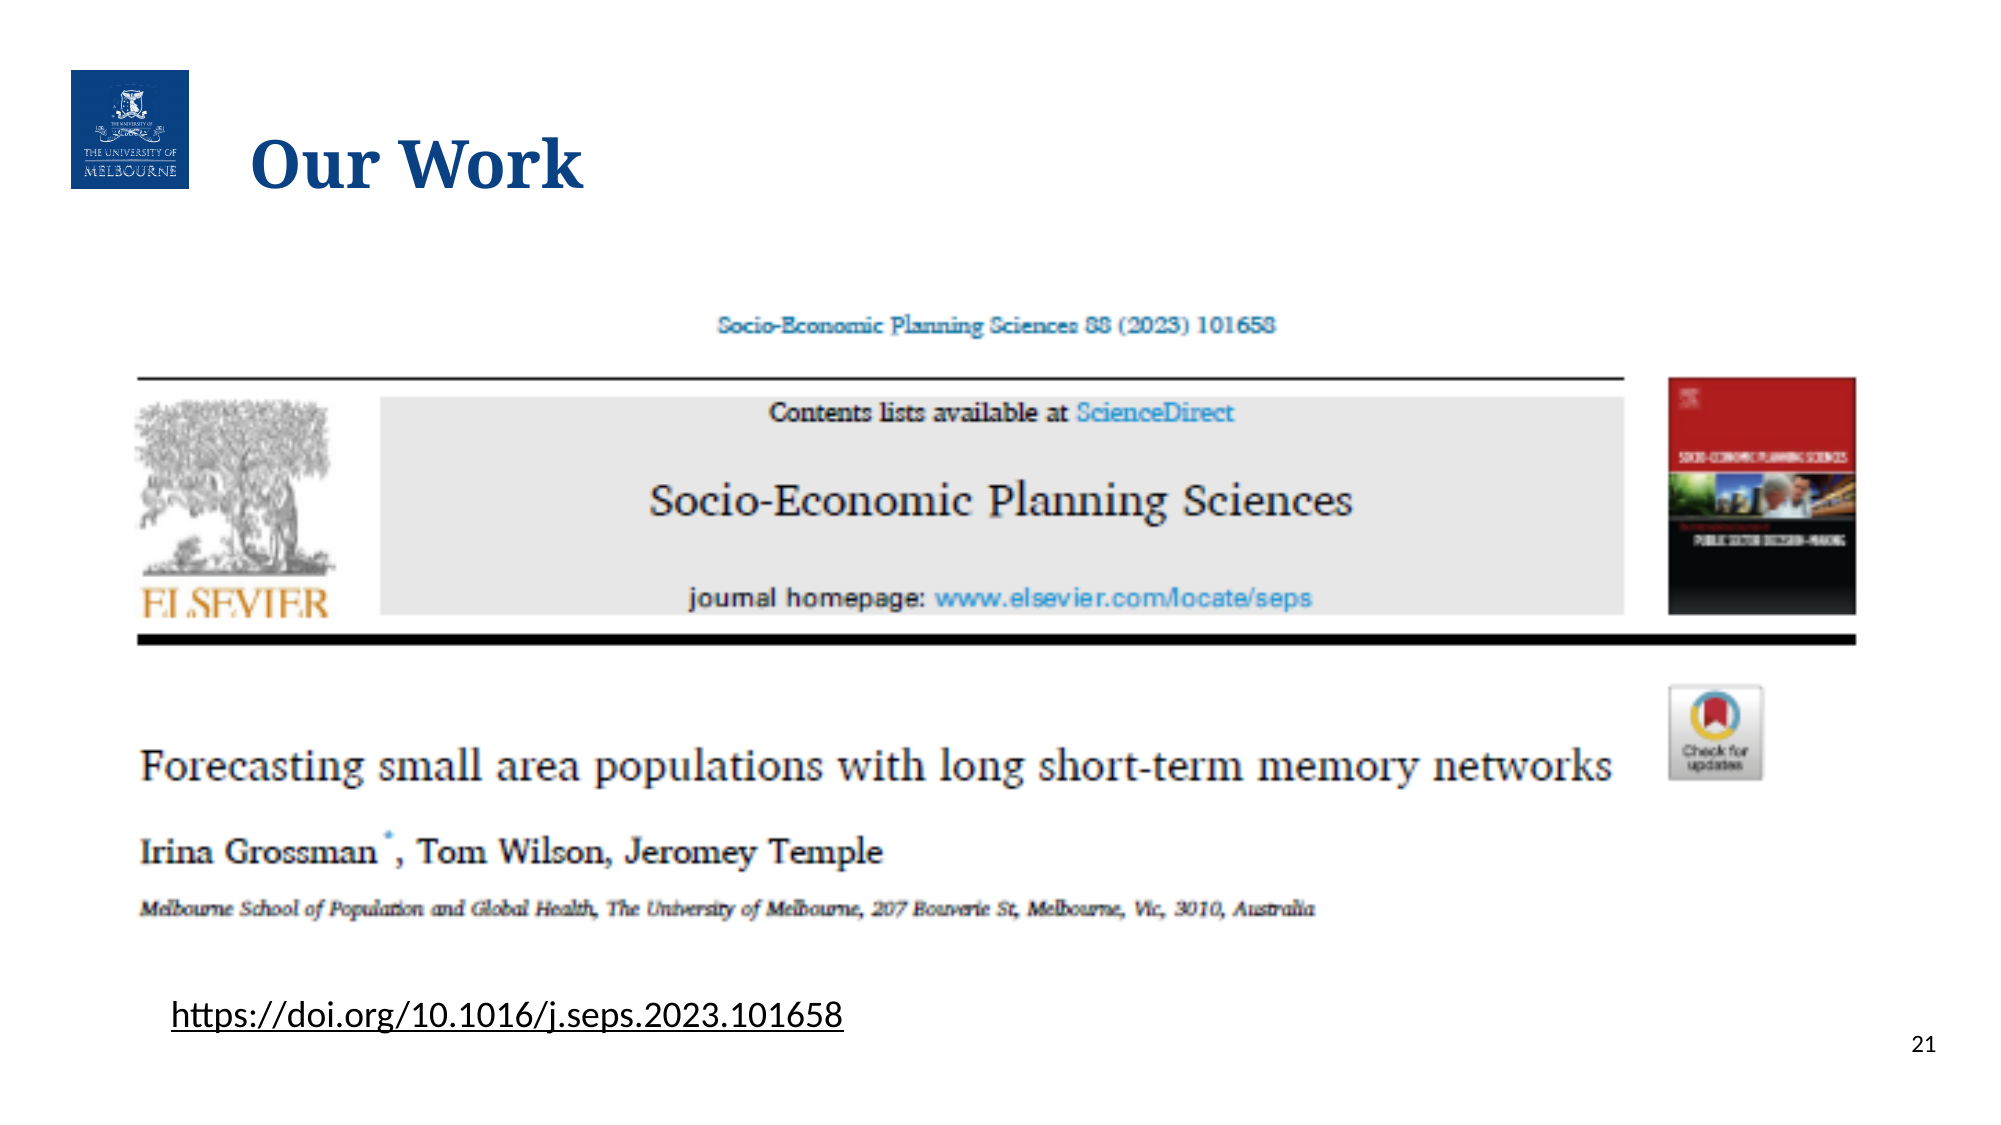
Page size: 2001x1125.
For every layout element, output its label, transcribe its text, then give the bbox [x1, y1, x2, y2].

picture [71, 70, 189, 189]
slide_number 21 [1797, 1012, 1937, 1073]
picture [119, 301, 1890, 936]
text_box https://doi.org/10.1016/j.seps.2023.101658 [156, 982, 1157, 1042]
title Our Work [234, 64, 1924, 211]
